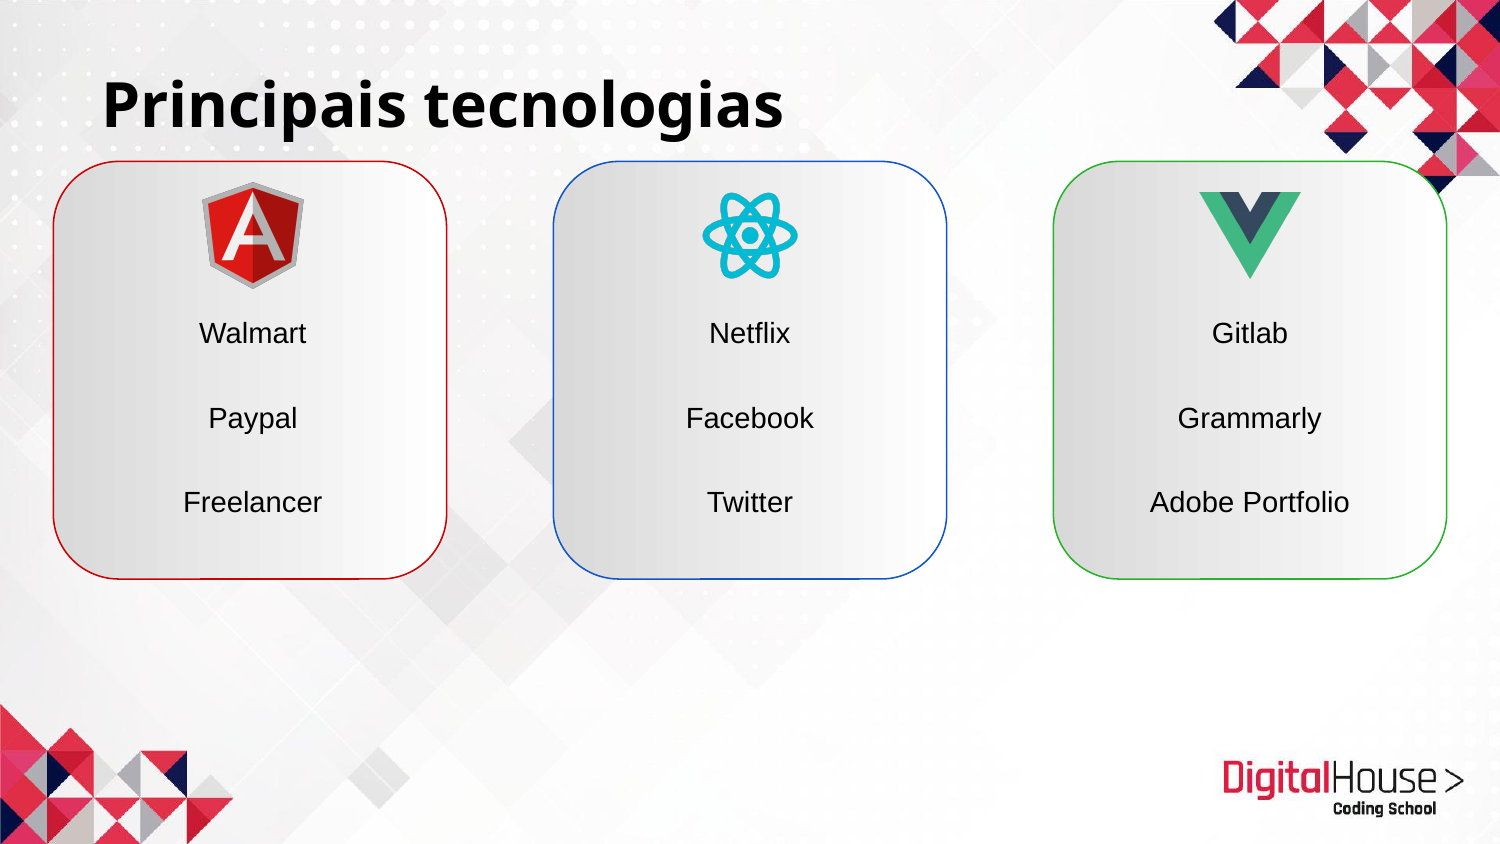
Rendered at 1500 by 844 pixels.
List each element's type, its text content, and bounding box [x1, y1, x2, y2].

text_box Walmart [86, 299, 420, 357]
text_box Gitlab [1083, 299, 1417, 357]
text_box Grammarly [1083, 384, 1417, 442]
picture [0, 0, 1500, 844]
text_box Paypal [86, 384, 420, 442]
text_box Freelancer [86, 468, 420, 526]
text_box Facebook [583, 384, 917, 442]
text_box Netflix [583, 299, 917, 357]
text_box Twitter [583, 468, 917, 526]
text_box Adobe Portfolio [1083, 468, 1417, 526]
text_box [53, 161, 447, 580]
text_box [1053, 161, 1447, 580]
text_box [553, 161, 947, 580]
title Principais tecnologias [86, 49, 1414, 156]
